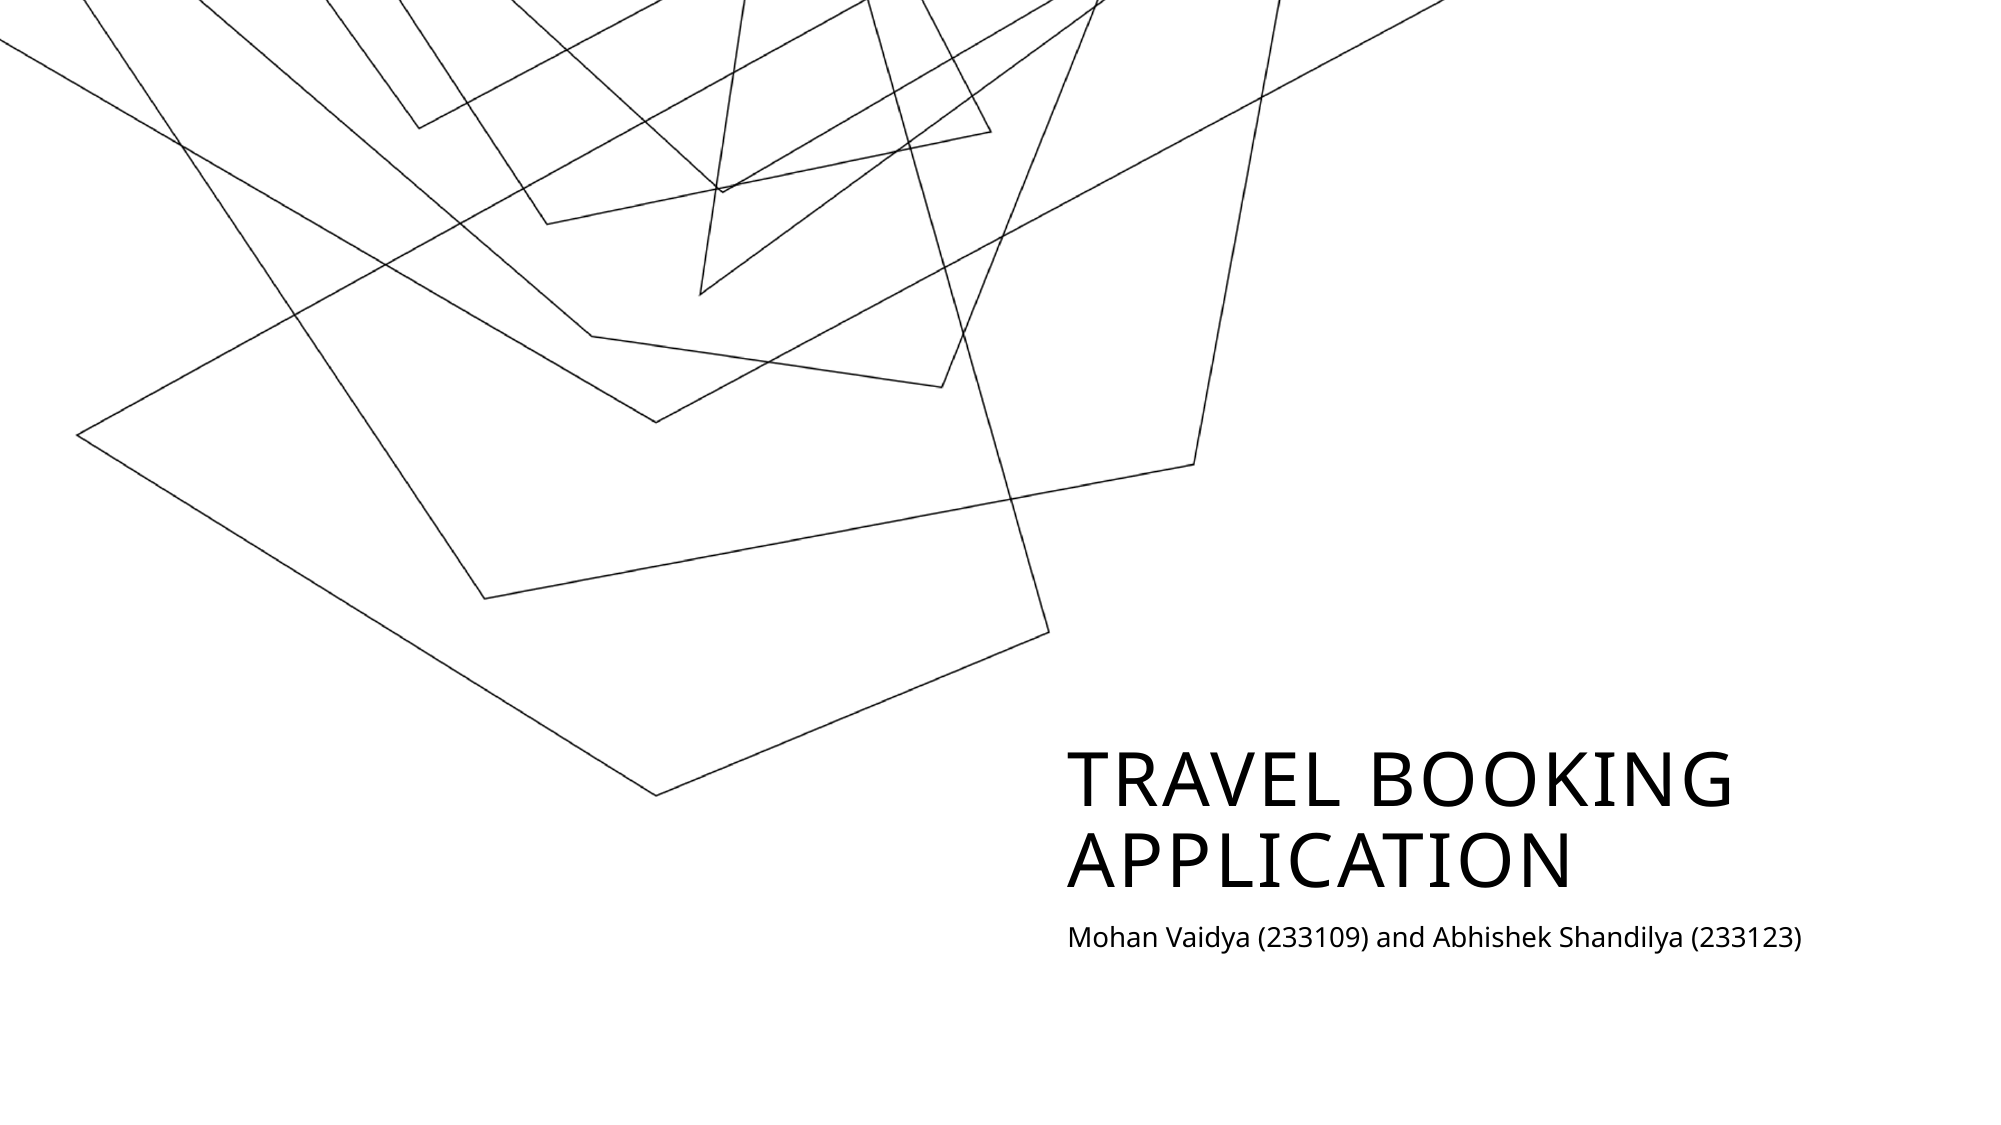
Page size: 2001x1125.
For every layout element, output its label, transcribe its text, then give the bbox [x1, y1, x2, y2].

title Travel booking application [1052, 727, 1864, 912]
picture [0, 0, 1557, 830]
subtitle Mohan Vaidya (233109) and Abhishek Shandilya (233123) [1052, 916, 1864, 982]
